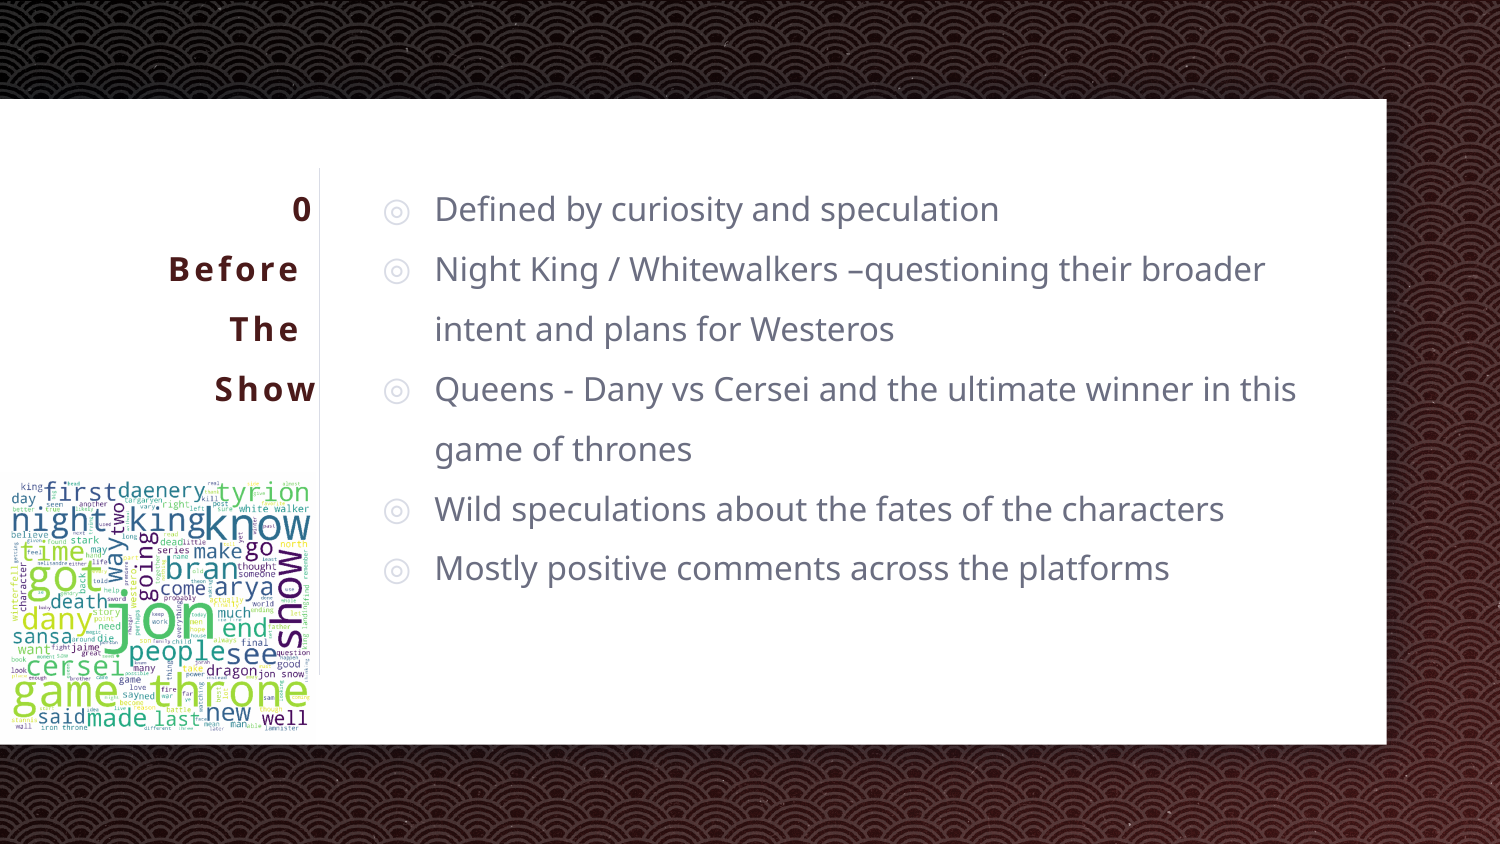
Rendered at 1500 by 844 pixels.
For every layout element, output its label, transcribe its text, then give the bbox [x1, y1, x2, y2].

picture [0, 471, 316, 742]
title 0 Before The Show [27, 168, 316, 471]
picture [0, 1, 1500, 844]
list Defined by curiosity and speculation Night King / Whitewalkers –questioning their broader intent and plans for Westeros Queens - Dany vs Cersei and the ultimate winner in this game of thrones Wild speculations about the fates of the characters Mostly positive comments across the platforms [359, 168, 1352, 640]
